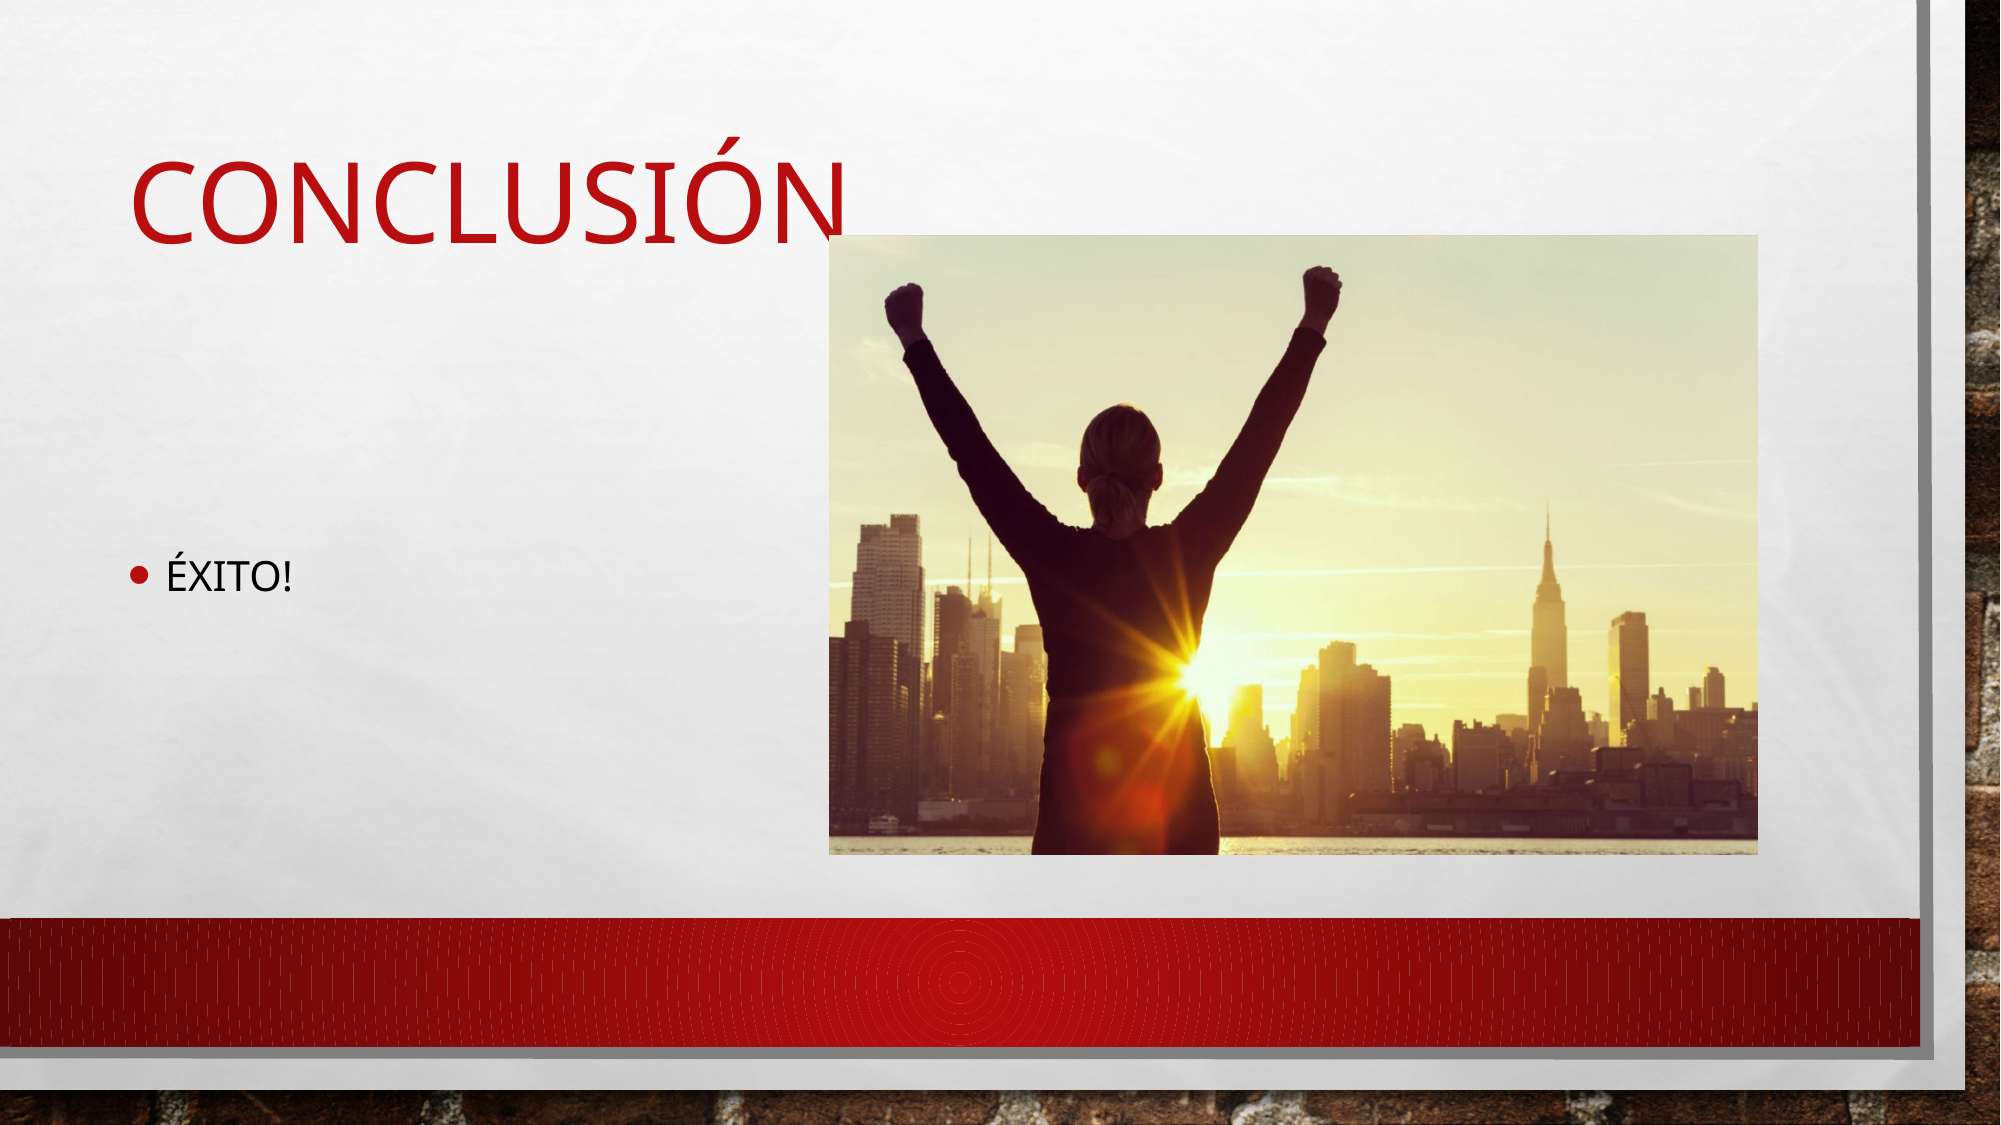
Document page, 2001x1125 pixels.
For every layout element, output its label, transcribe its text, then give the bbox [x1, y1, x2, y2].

title conclusión [112, 112, 1818, 302]
list Éxito! [112, 338, 1818, 882]
picture [829, 235, 1758, 855]
picture [0, 0, 2000, 1125]
